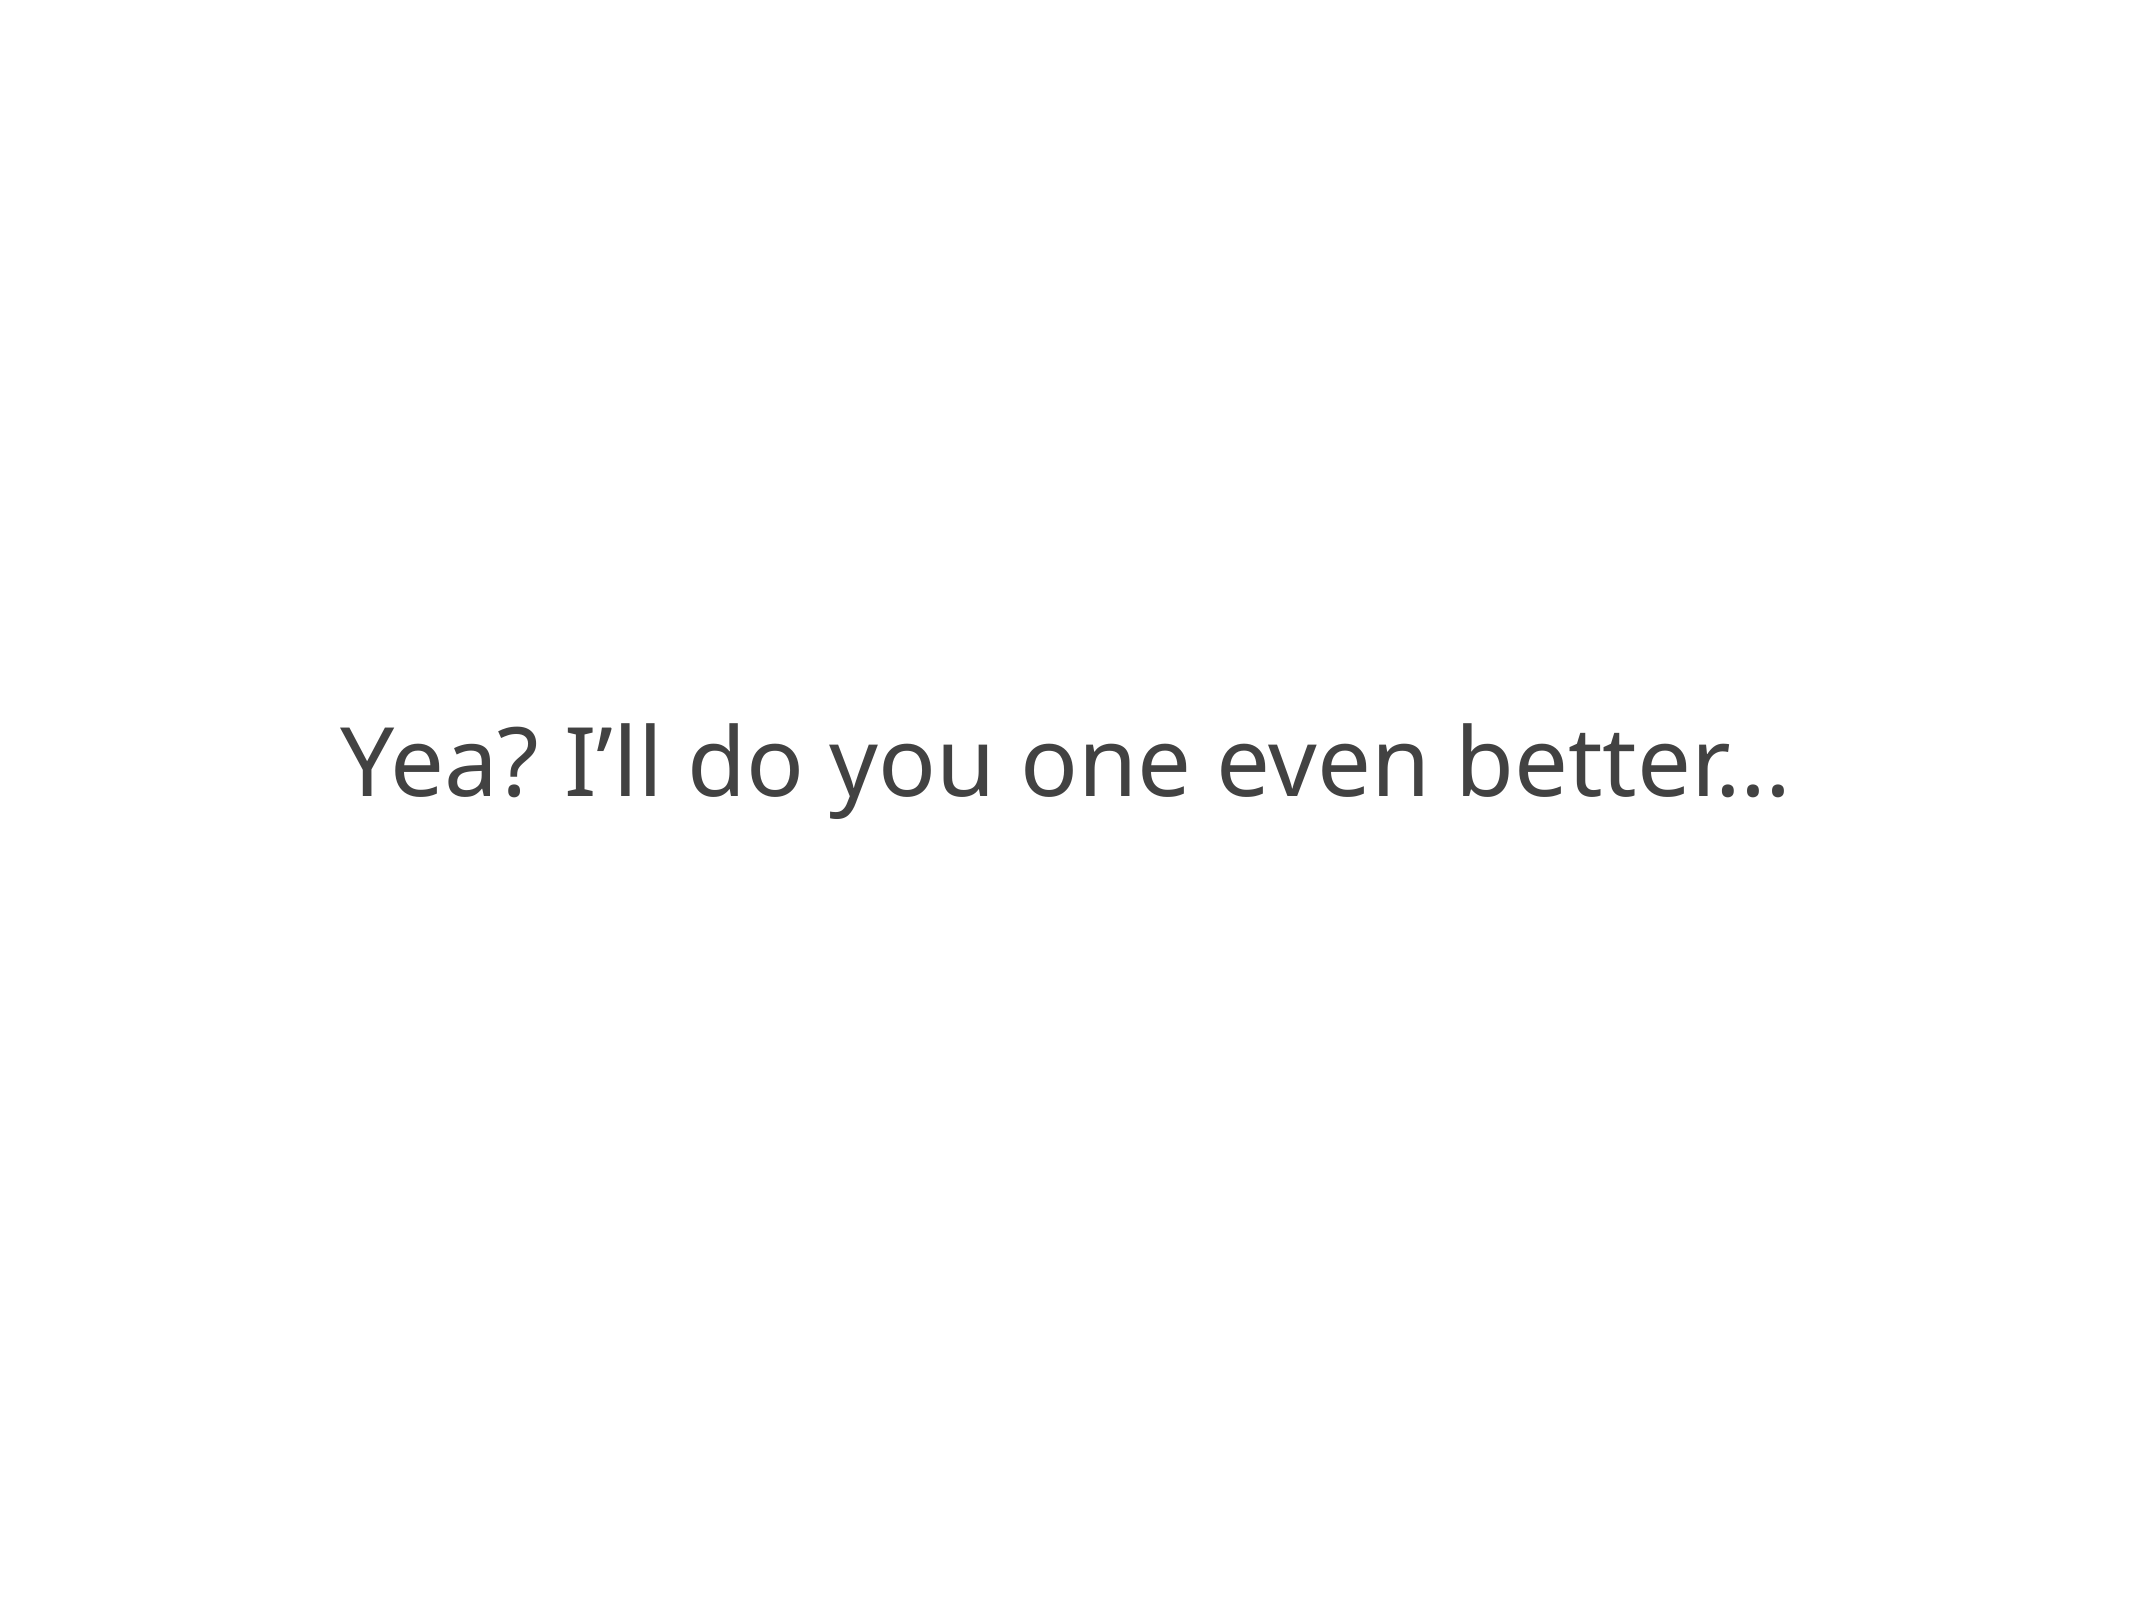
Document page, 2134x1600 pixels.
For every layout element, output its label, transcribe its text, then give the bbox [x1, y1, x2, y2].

title Yea? I’ll do you one even better… [207, 486, 1926, 1030]
